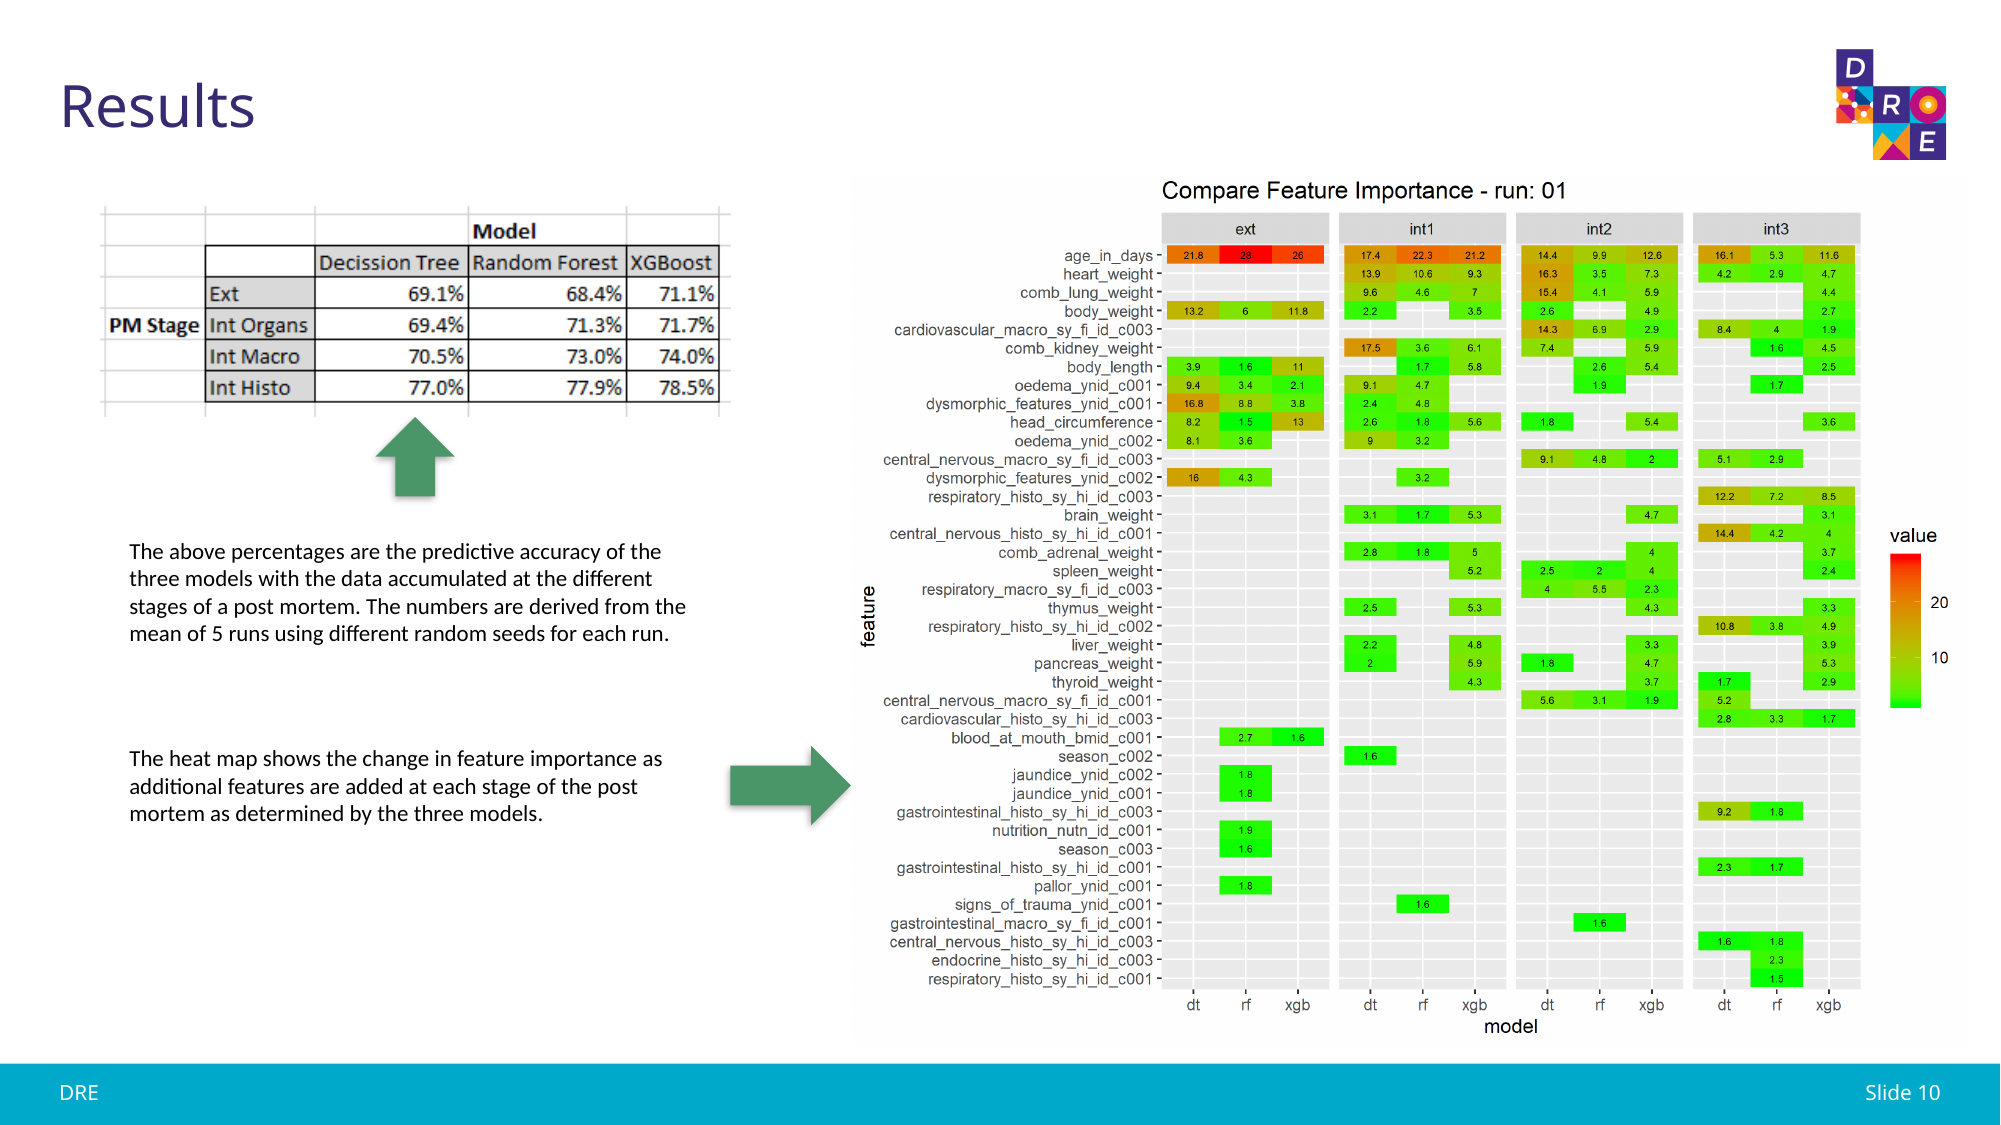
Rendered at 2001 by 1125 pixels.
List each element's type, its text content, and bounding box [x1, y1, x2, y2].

text_box The above percentages are the predictive accuracy of the three models with the data accumulated at the different stages of a post mortem. The numbers are derived from the mean of 5 runs using different random seeds for each run. [114, 529, 716, 654]
text_box The heat map shows the change in feature importance as additional features are added at each stage of the post mortem as determined by the three models. [114, 736, 716, 834]
text_box [729, 745, 845, 827]
title Results [59, 49, 1794, 160]
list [100, 205, 731, 418]
picture [850, 171, 1968, 1047]
text_box [374, 427, 456, 498]
